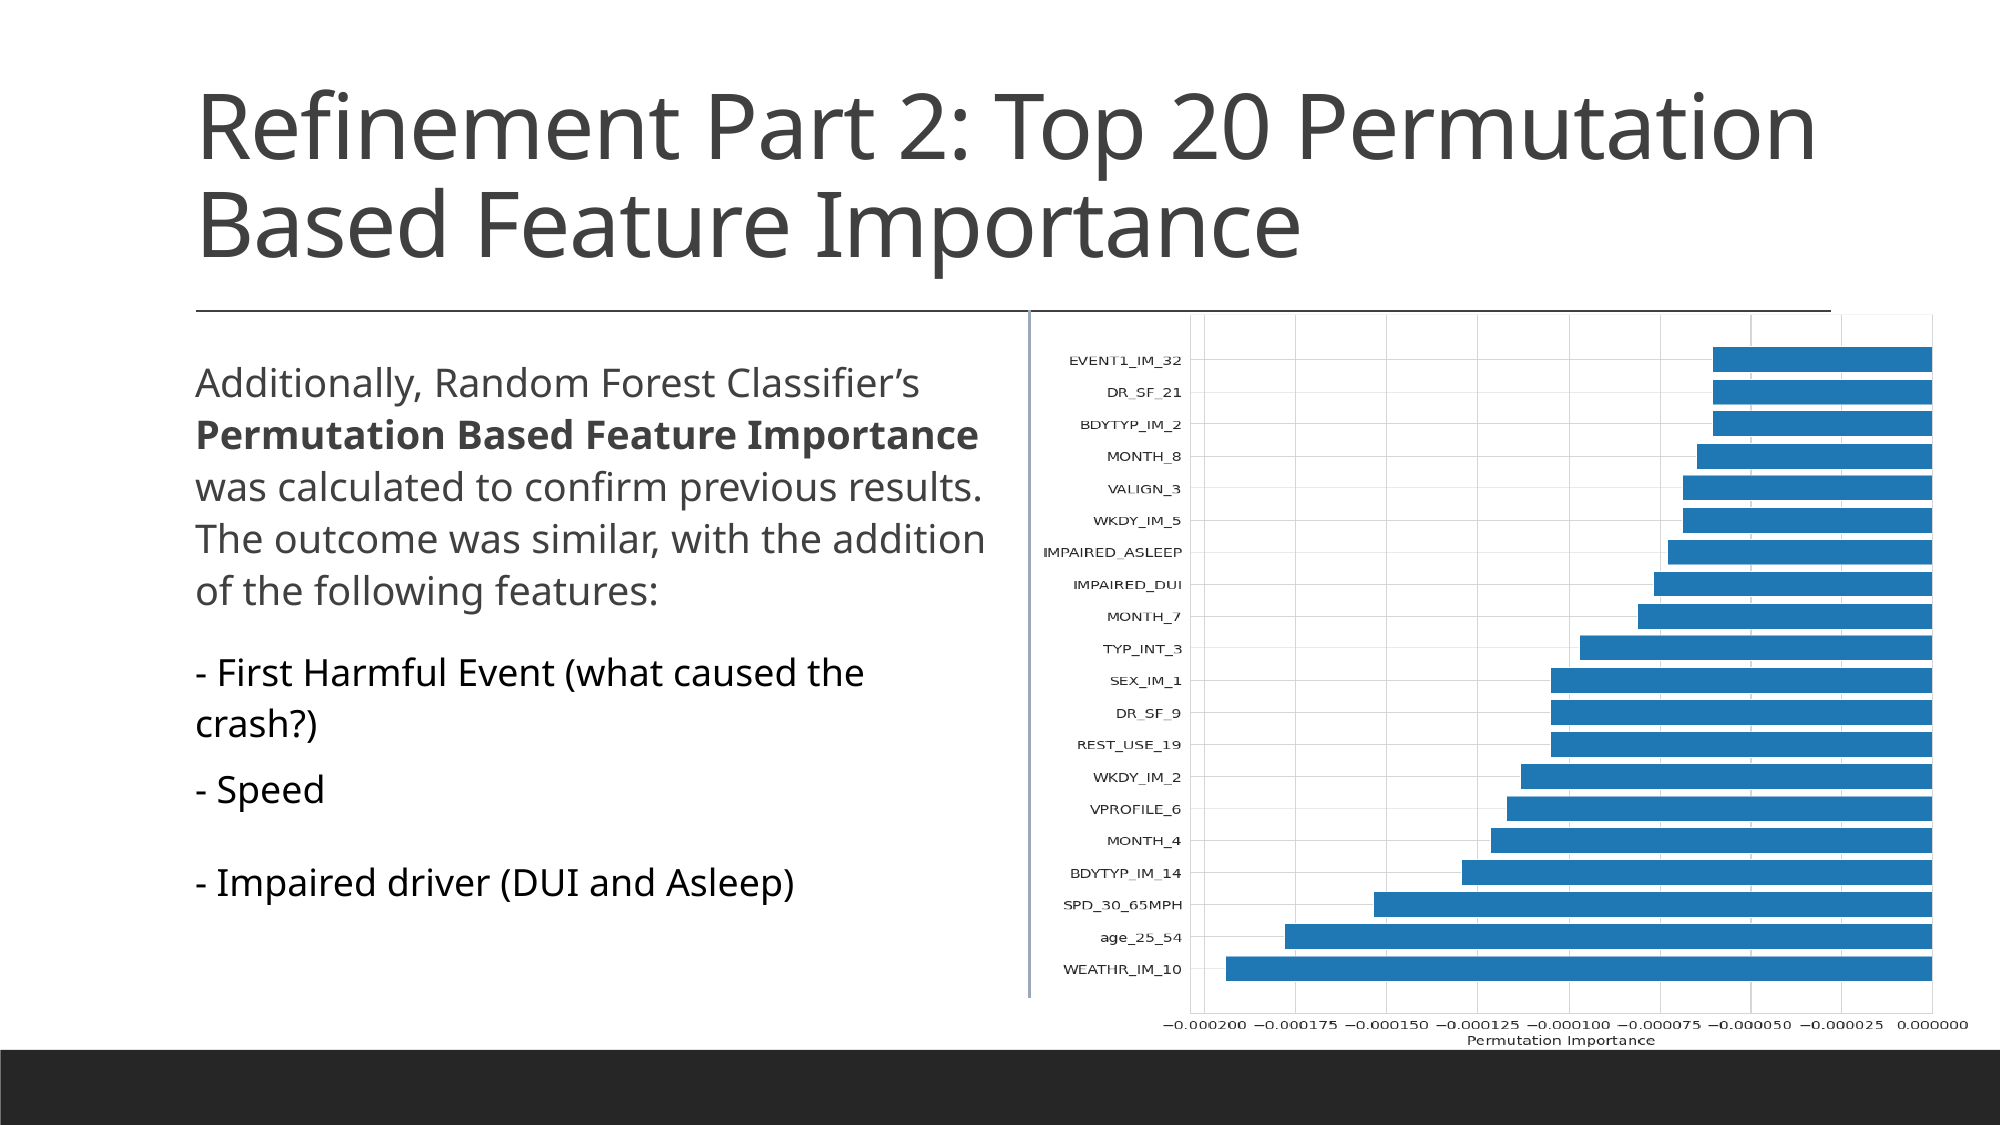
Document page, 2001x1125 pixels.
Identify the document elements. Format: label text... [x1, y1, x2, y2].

picture [1035, 309, 1977, 1053]
list Additionally, Random Forest Classifier’s Permutation Based Feature Importance was calculated to confirm previous results. The outcome was similar, with the addition of the following features: [180, 345, 1026, 697]
table_cell - Impaired driver (DUI and Asleep) [180, 849, 953, 966]
title Refinement Part 2: Top 20 Permutation Based Feature Importance [180, 47, 1928, 285]
table_cell - Speed [180, 756, 953, 849]
table_header - First Harmful Event (what caused the crash?) [180, 639, 953, 756]
